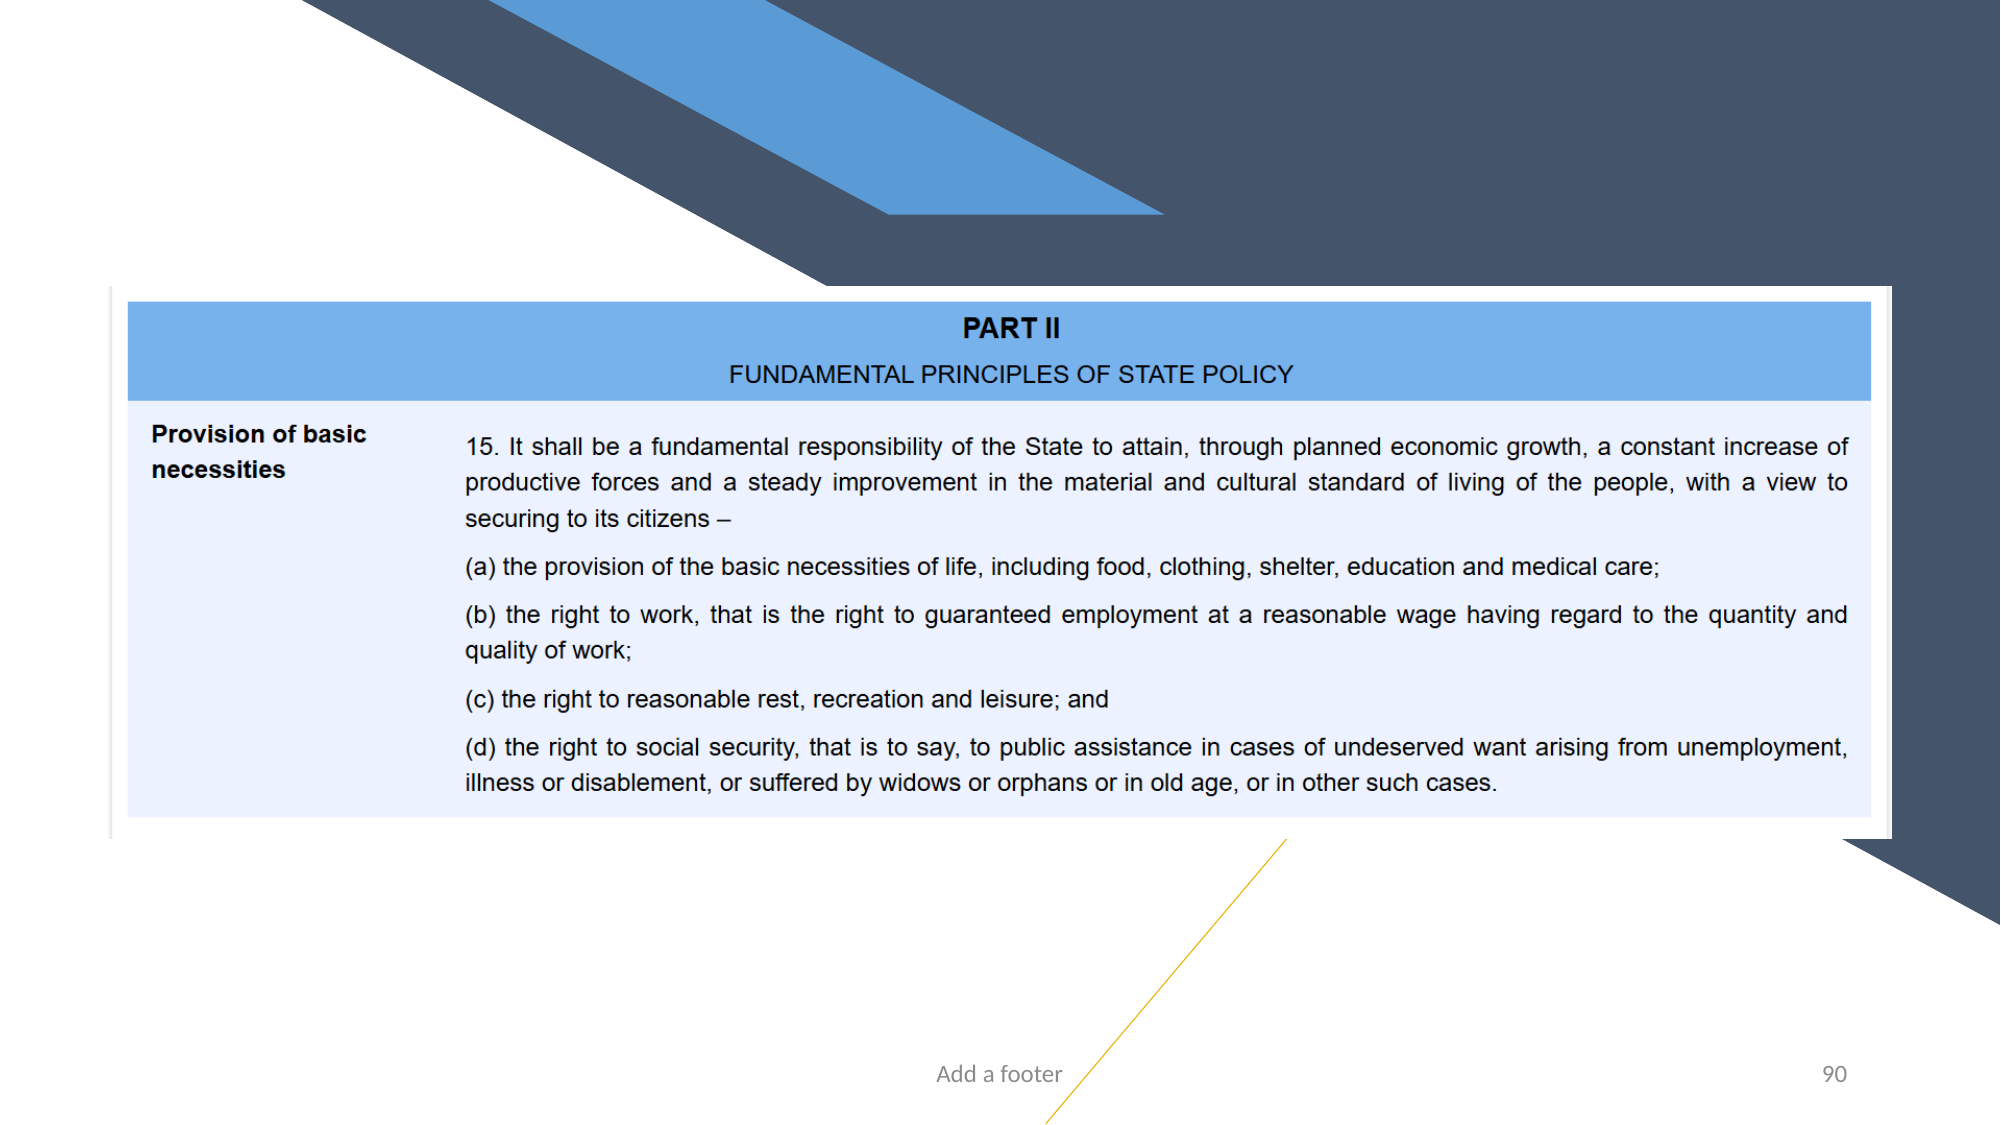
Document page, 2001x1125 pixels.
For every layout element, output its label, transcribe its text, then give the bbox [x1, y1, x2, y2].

slide_number 90 [1412, 1042, 1863, 1103]
footer Add a footer [662, 1042, 1338, 1103]
picture [108, 286, 1892, 839]
